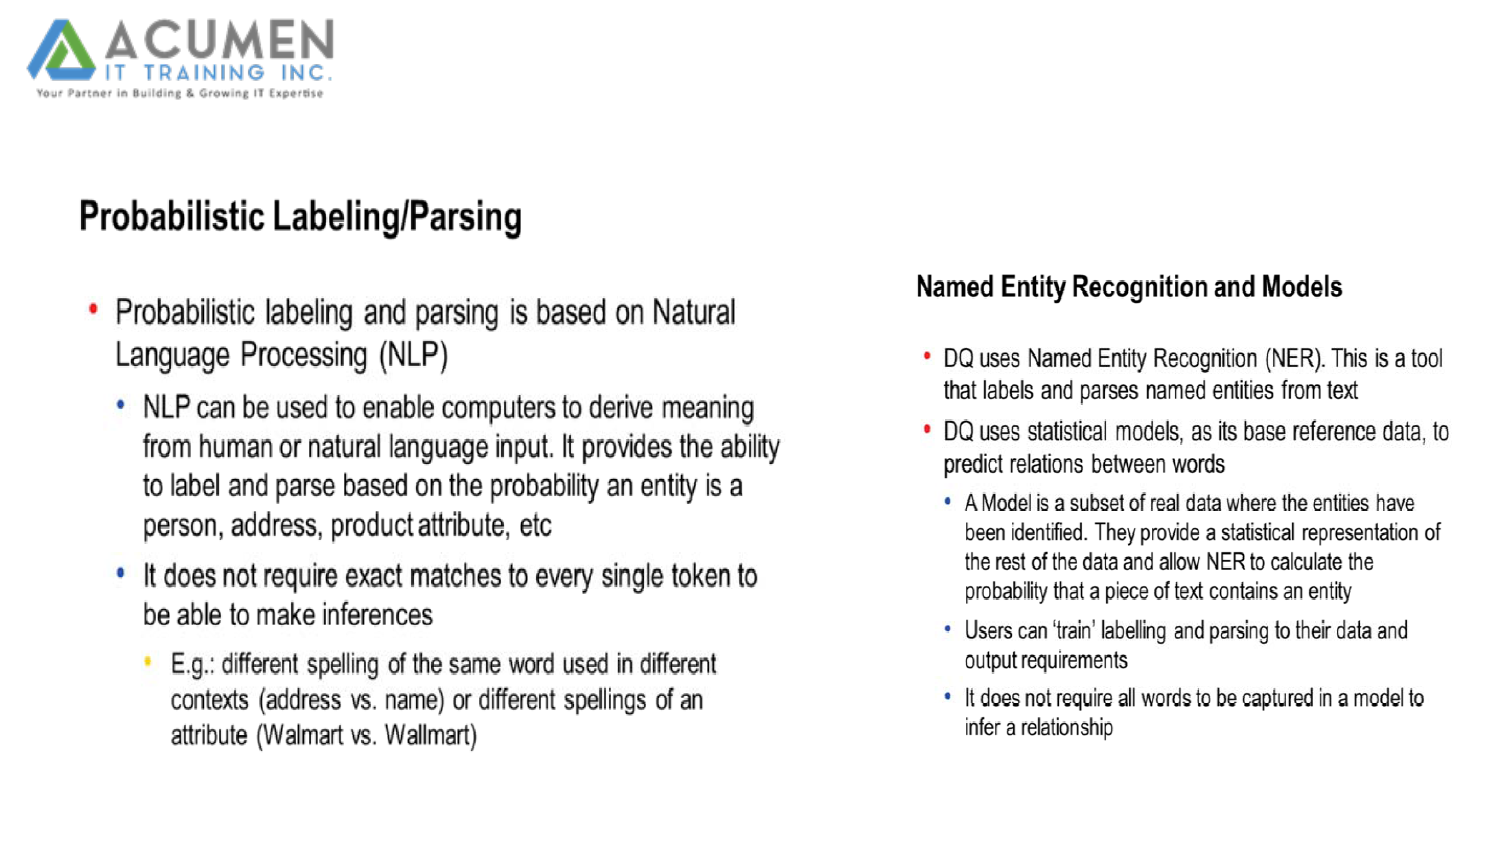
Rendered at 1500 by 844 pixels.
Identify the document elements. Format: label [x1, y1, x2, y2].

picture [897, 241, 1465, 770]
picture [56, 163, 800, 844]
picture [24, 17, 338, 103]
